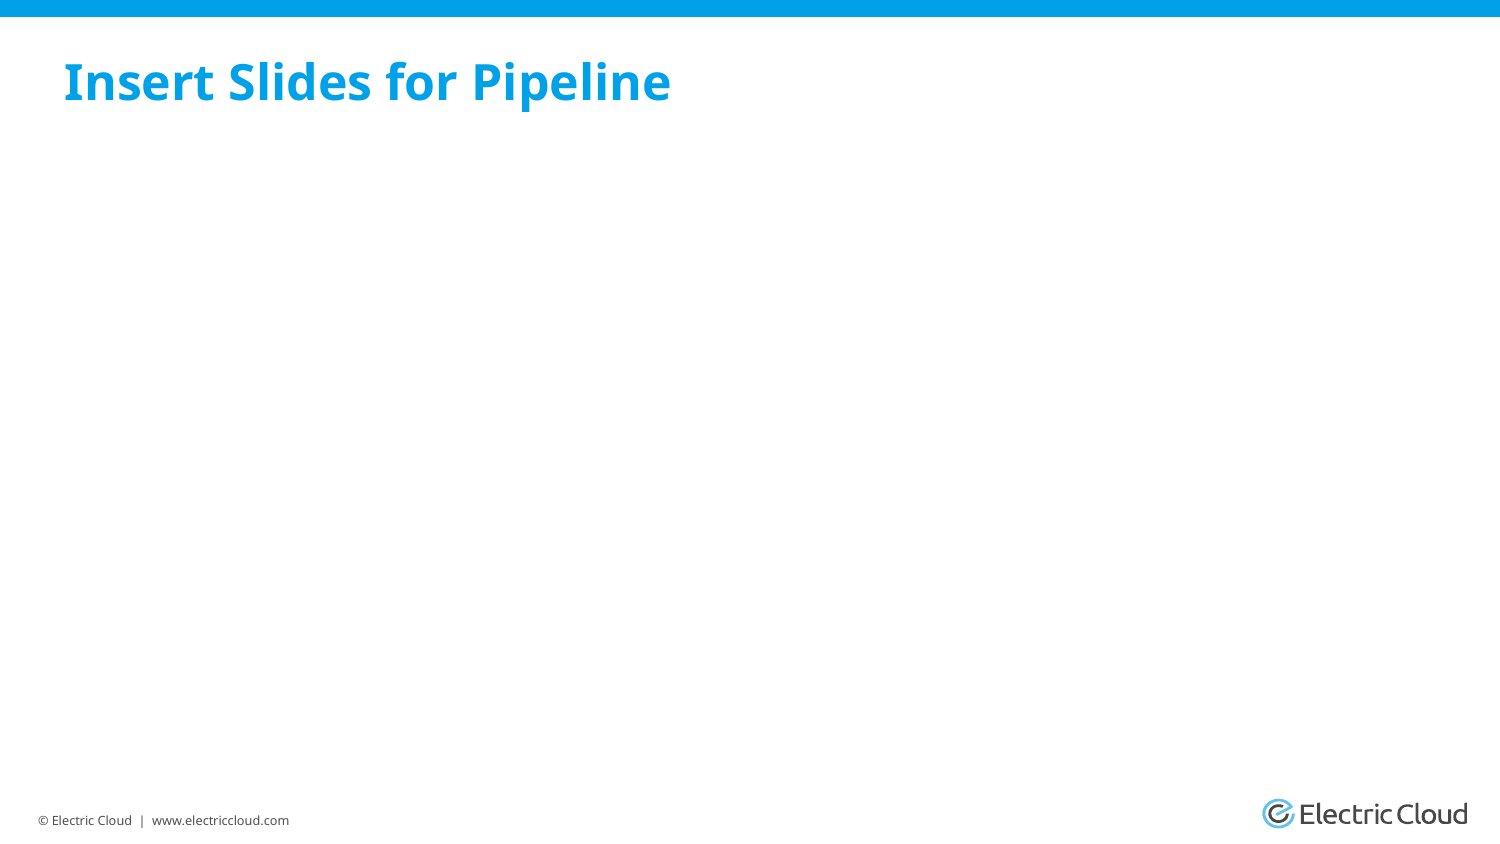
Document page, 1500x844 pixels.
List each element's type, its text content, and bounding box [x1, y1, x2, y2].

title Insert Slides for Pipeline [50, 42, 1385, 119]
